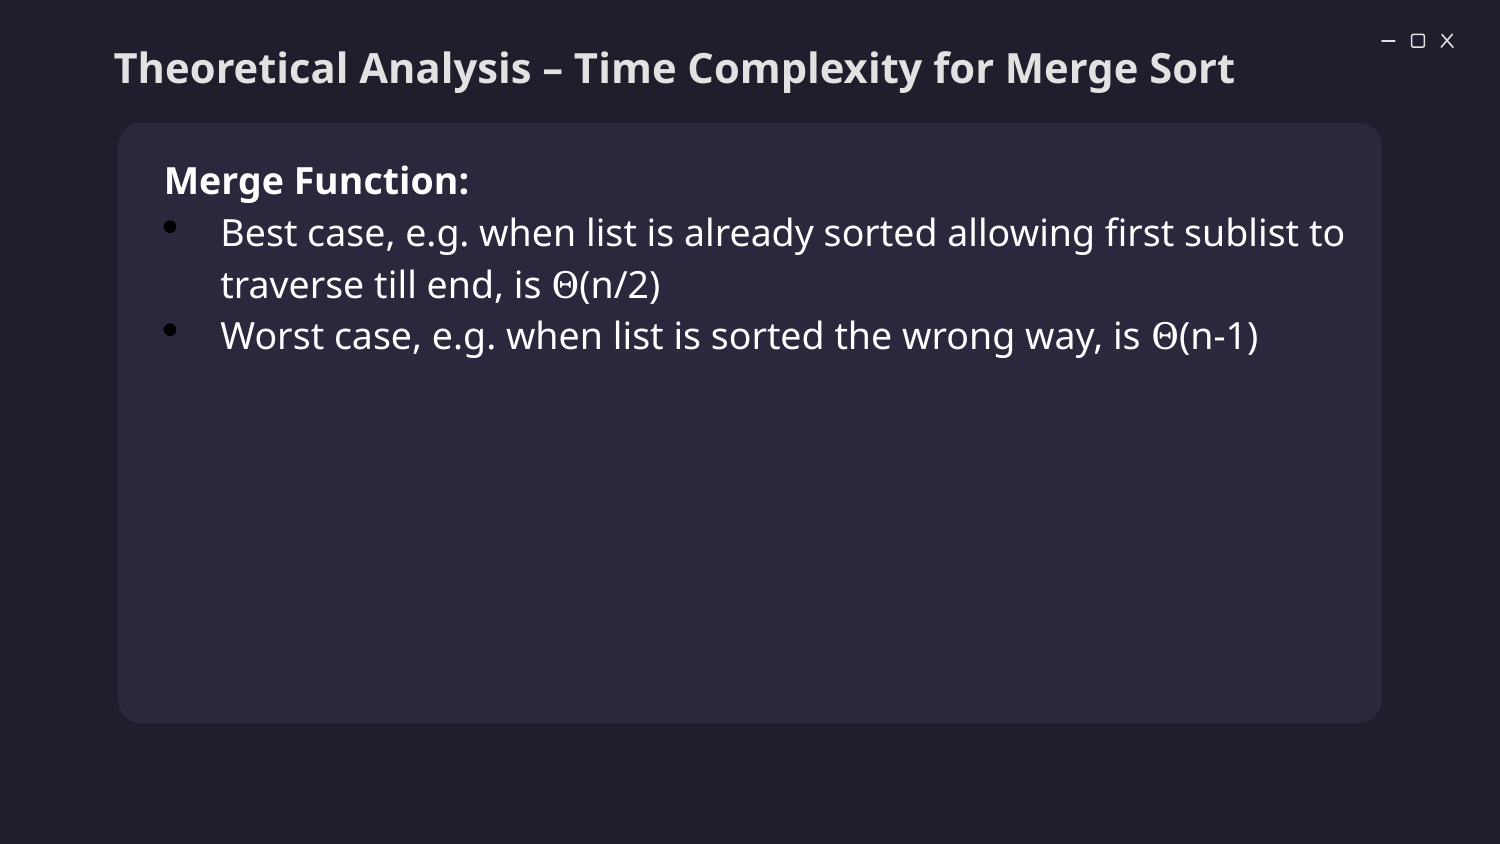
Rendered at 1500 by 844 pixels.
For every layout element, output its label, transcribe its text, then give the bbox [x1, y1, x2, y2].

text_box Merge Function: Best case, e.g. when list is already sorted allowing first sublist to traverse till end, is Θ(n/2) Worst case, e.g. when list is sorted the wrong way, is Θ(n-1) [149, 142, 1366, 400]
text_box Theoretical Analysis – Time Complexity for Merge Sort [98, 44, 1281, 139]
